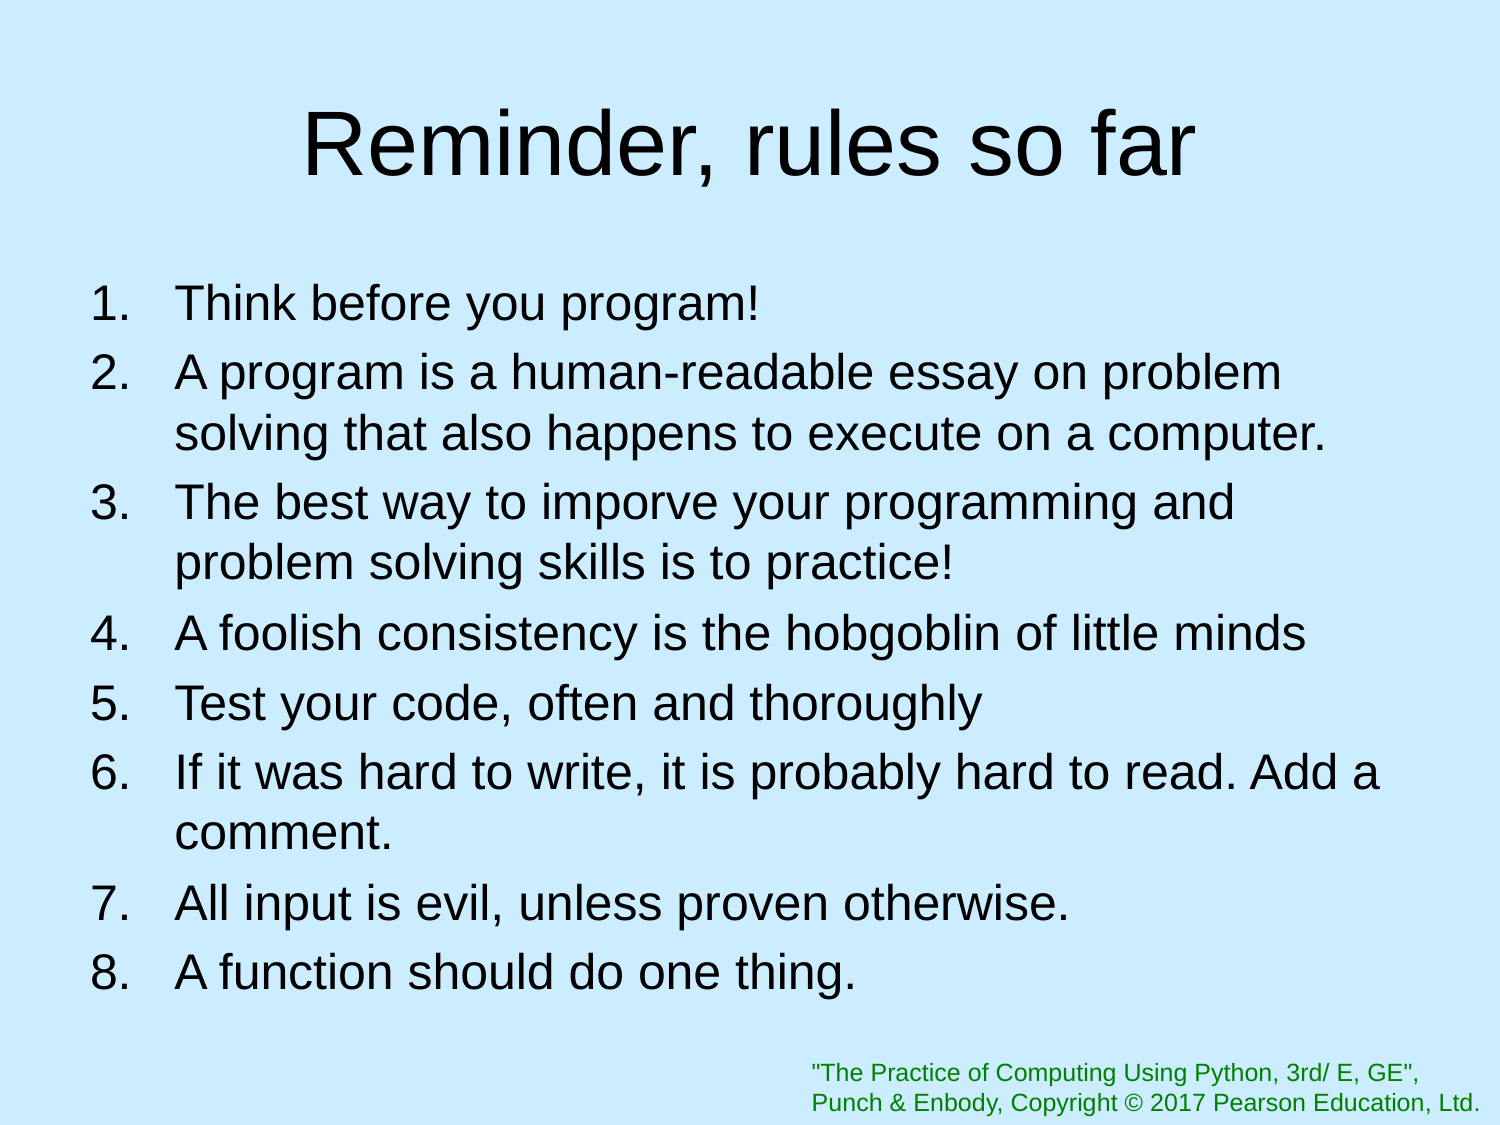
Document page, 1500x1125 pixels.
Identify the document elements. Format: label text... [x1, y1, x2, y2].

list Think before you program! A program is a human-readable essay on problem solving that also happens to execute on a computer. The best way to imporve your programming and problem solving skills is to practice! A foolish consistency is the hobgoblin of little minds Test your code, often and thoroughly If it was hard to write, it is probably hard to read. Add a comment. All input is evil, unless proven otherwise. A function should do one thing. [75, 262, 1425, 1005]
title Reminder, rules so far [75, 45, 1425, 233]
